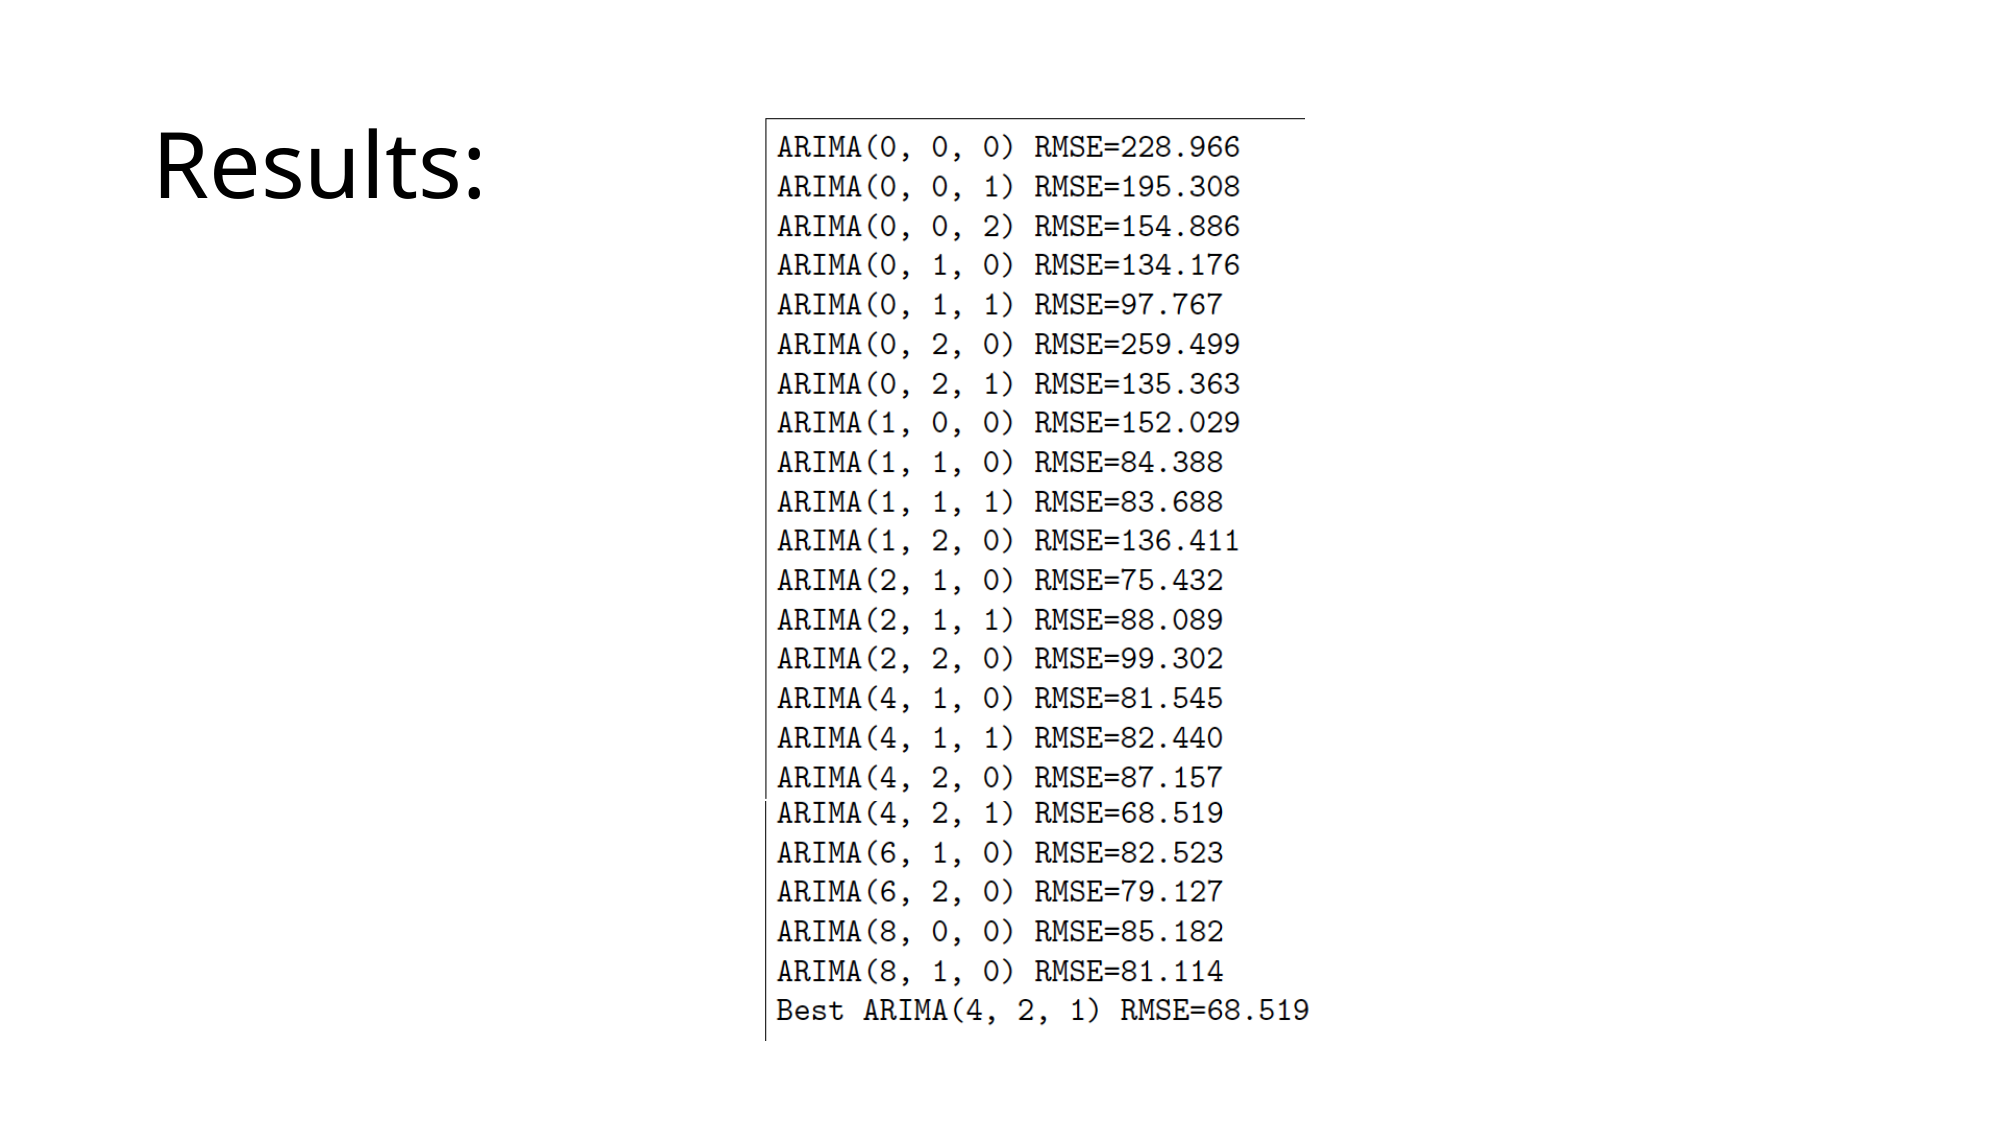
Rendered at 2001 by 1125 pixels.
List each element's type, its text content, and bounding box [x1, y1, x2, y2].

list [754, 114, 1305, 801]
picture [761, 783, 1318, 1041]
title Results: [137, 59, 1863, 278]
